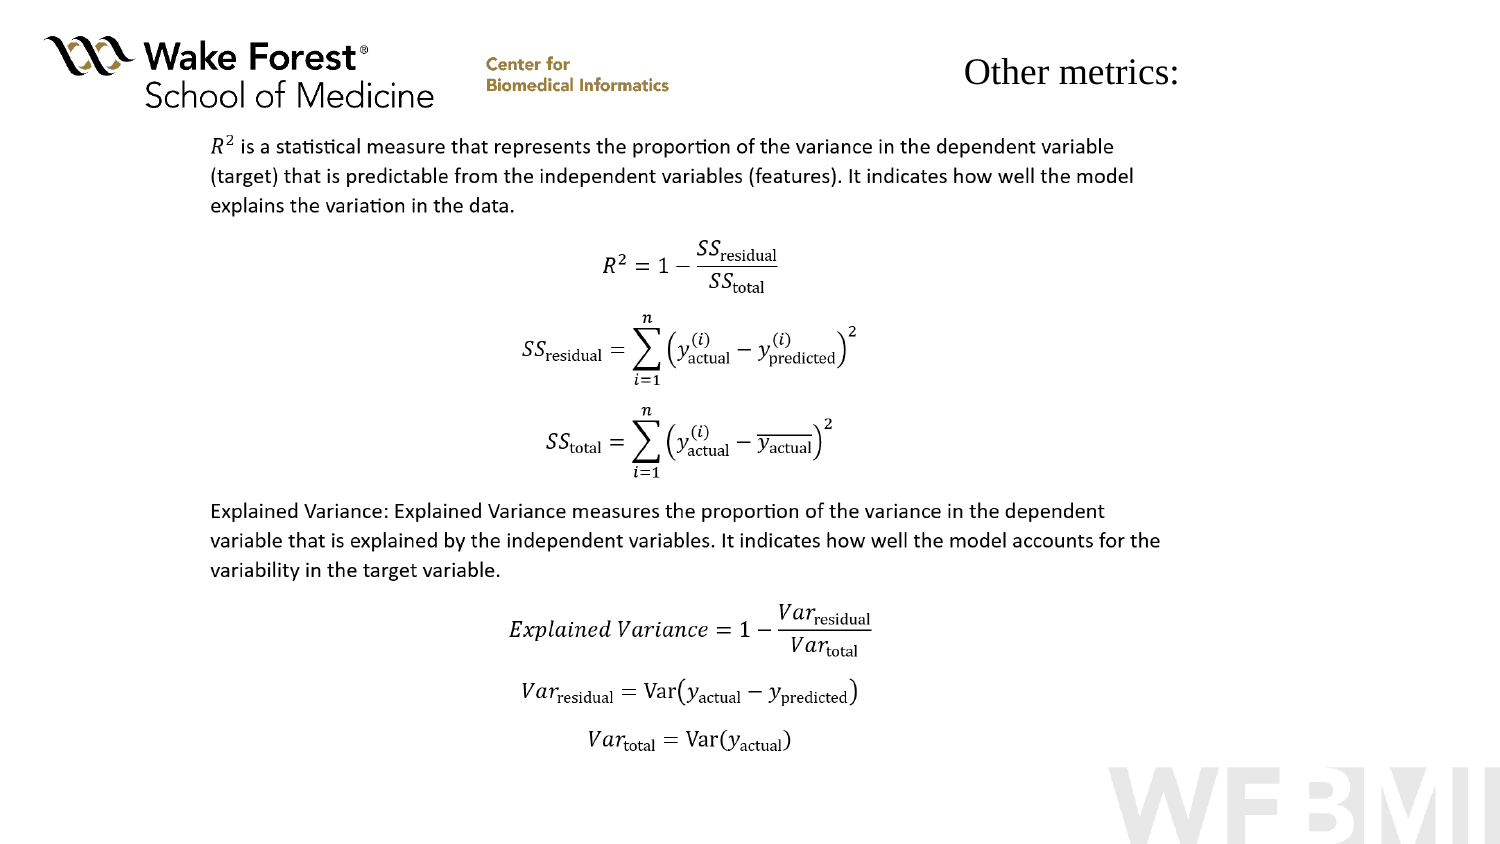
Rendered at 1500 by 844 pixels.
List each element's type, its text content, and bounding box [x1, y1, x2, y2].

picture [43, 36, 669, 108]
picture [196, 124, 1174, 767]
text_box Other metrics: [948, 39, 1196, 100]
